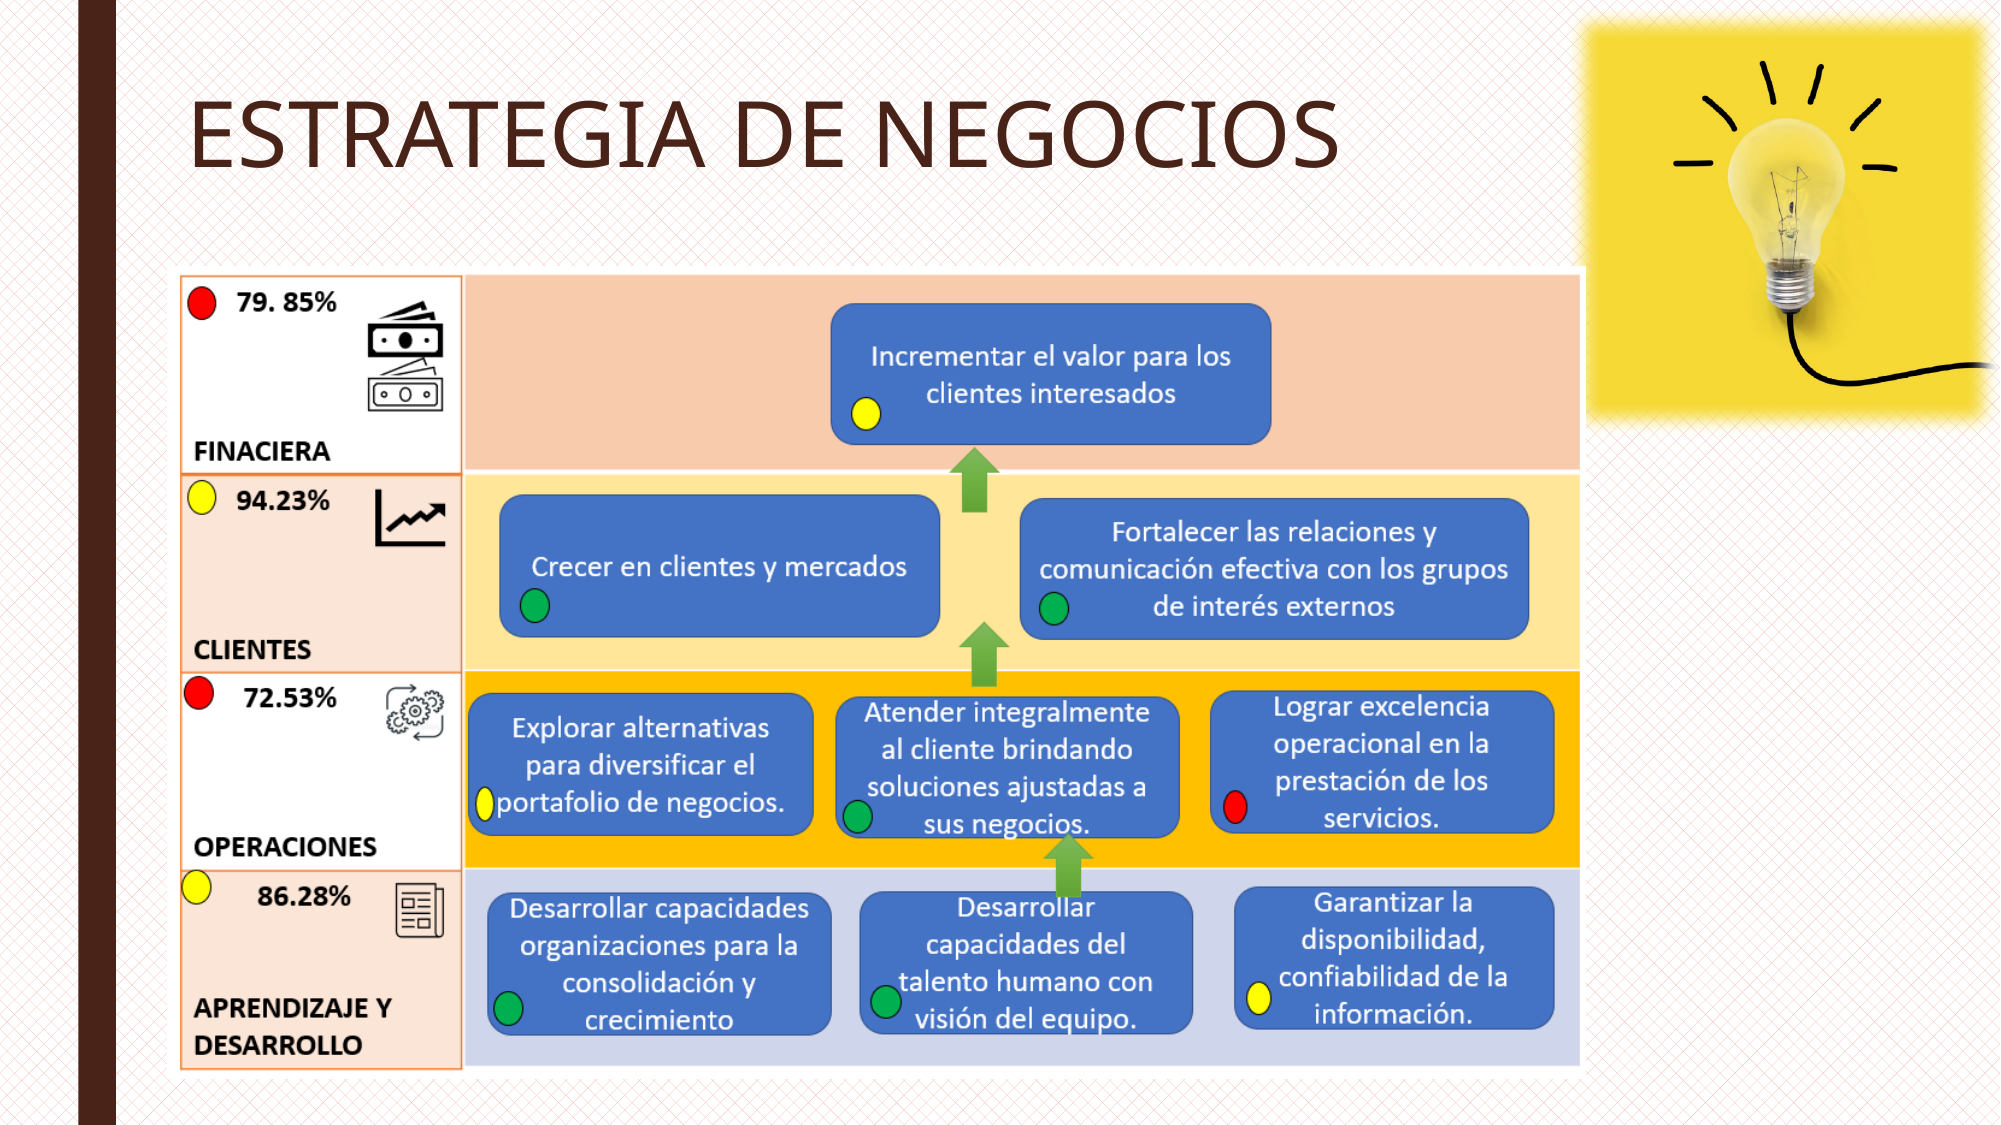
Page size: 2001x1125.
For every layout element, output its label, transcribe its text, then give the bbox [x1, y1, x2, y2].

title ESTRATEGIA DE NEGOCIOS [171, 29, 1566, 248]
picture [167, 5, 2000, 1079]
